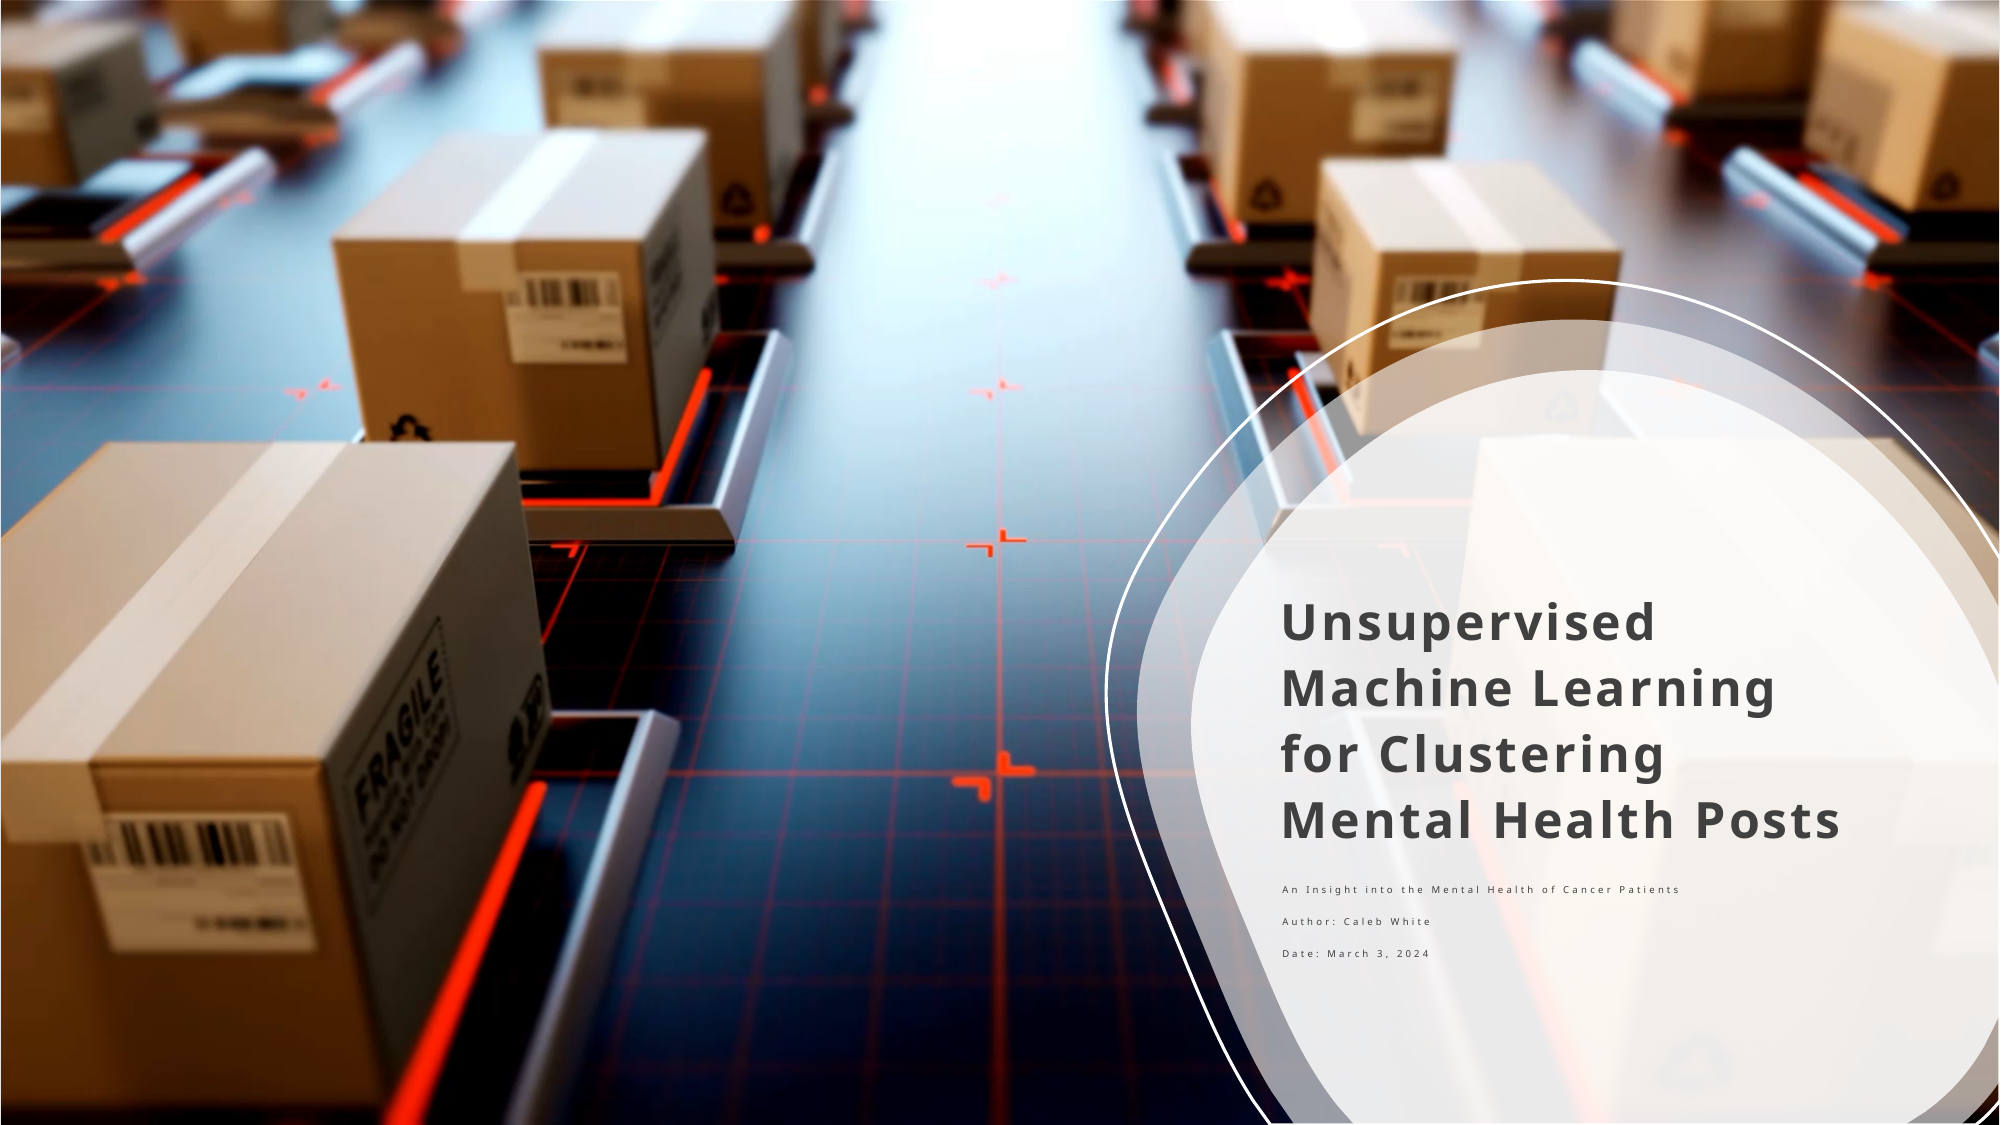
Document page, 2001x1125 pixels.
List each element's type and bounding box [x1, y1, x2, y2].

text_box [0, 0, 2000, 1125]
